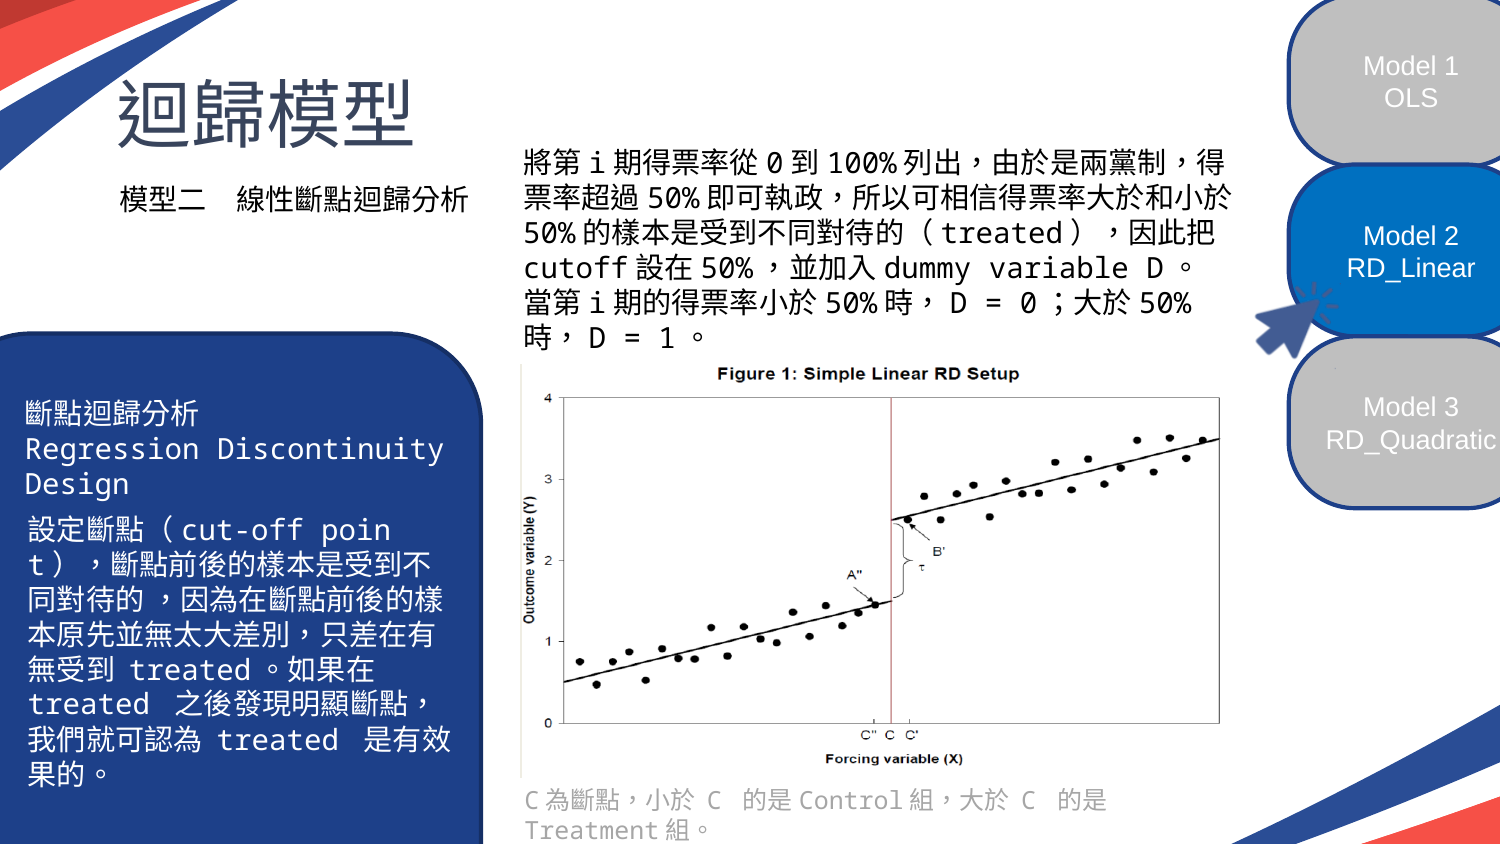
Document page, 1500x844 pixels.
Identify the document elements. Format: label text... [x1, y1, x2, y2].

text_box 設定斷點（cut-off point），斷點前後的樣本是受到不同對待的 ，因為在斷點前後的樣本原先並無太大差別，只差在有無受到 treated。如果在 treated 之後發現明顯斷點，我們就可認為 treated 是有效果的。 [27, 508, 455, 826]
text_box 迴歸模型 [68, 64, 465, 161]
text_box Model 1 OLS [1286, 0, 1500, 166]
text_box Model 2 RD_Linear [1286, 162, 1500, 336]
text_box 將第i期得票率從0到100%列出，由於是兩黨制，得票率超過50%即可執政，所以可相信得票率大於和小於50%的樣本是受到不同對待的（treated），因此把cutoff設在50%，並加入dummy variable D。 當第i期的得票率小於50%時，D = 0；大於50%時，D = 1。 [508, 136, 1263, 362]
text_box [0, 331, 484, 844]
text_box C為斷點，小於 C 的是Control組，大於 C 的是Treatment組。 [509, 776, 1246, 844]
text_box 模型二 線性斷點迴歸分析 [98, 166, 505, 239]
text_box Model 3 RD_Quadratic [1286, 334, 1500, 511]
text_box 斷點迴歸分析 Regression Discontinuity Design [9, 387, 497, 508]
picture [520, 277, 1342, 779]
